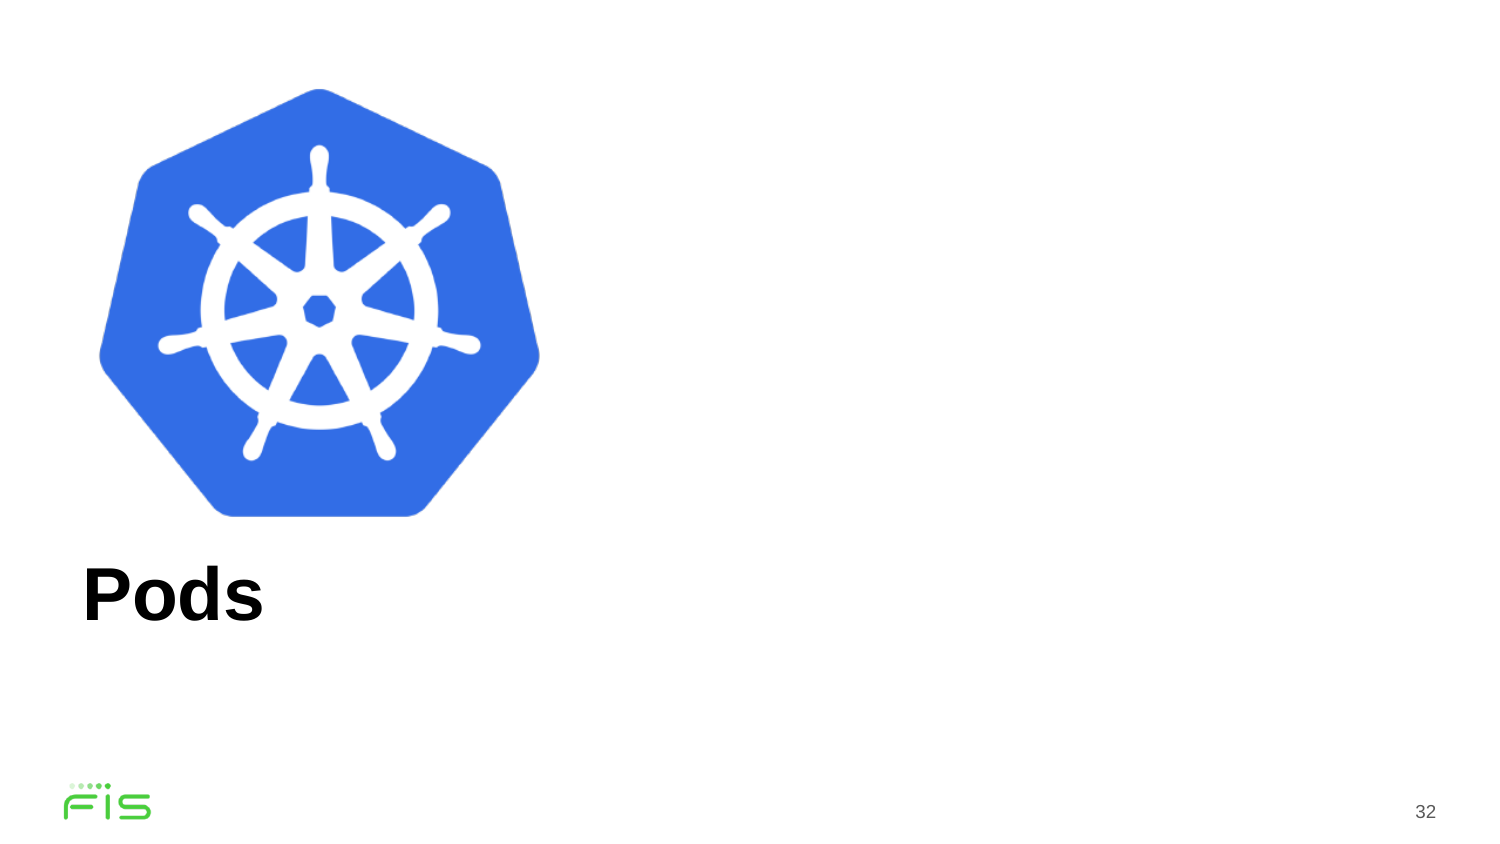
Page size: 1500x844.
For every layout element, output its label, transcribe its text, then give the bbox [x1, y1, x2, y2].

slide_number 32 [1359, 800, 1437, 823]
text_box Pods [67, 537, 803, 643]
picture [84, 68, 555, 538]
picture [58, 780, 154, 823]
